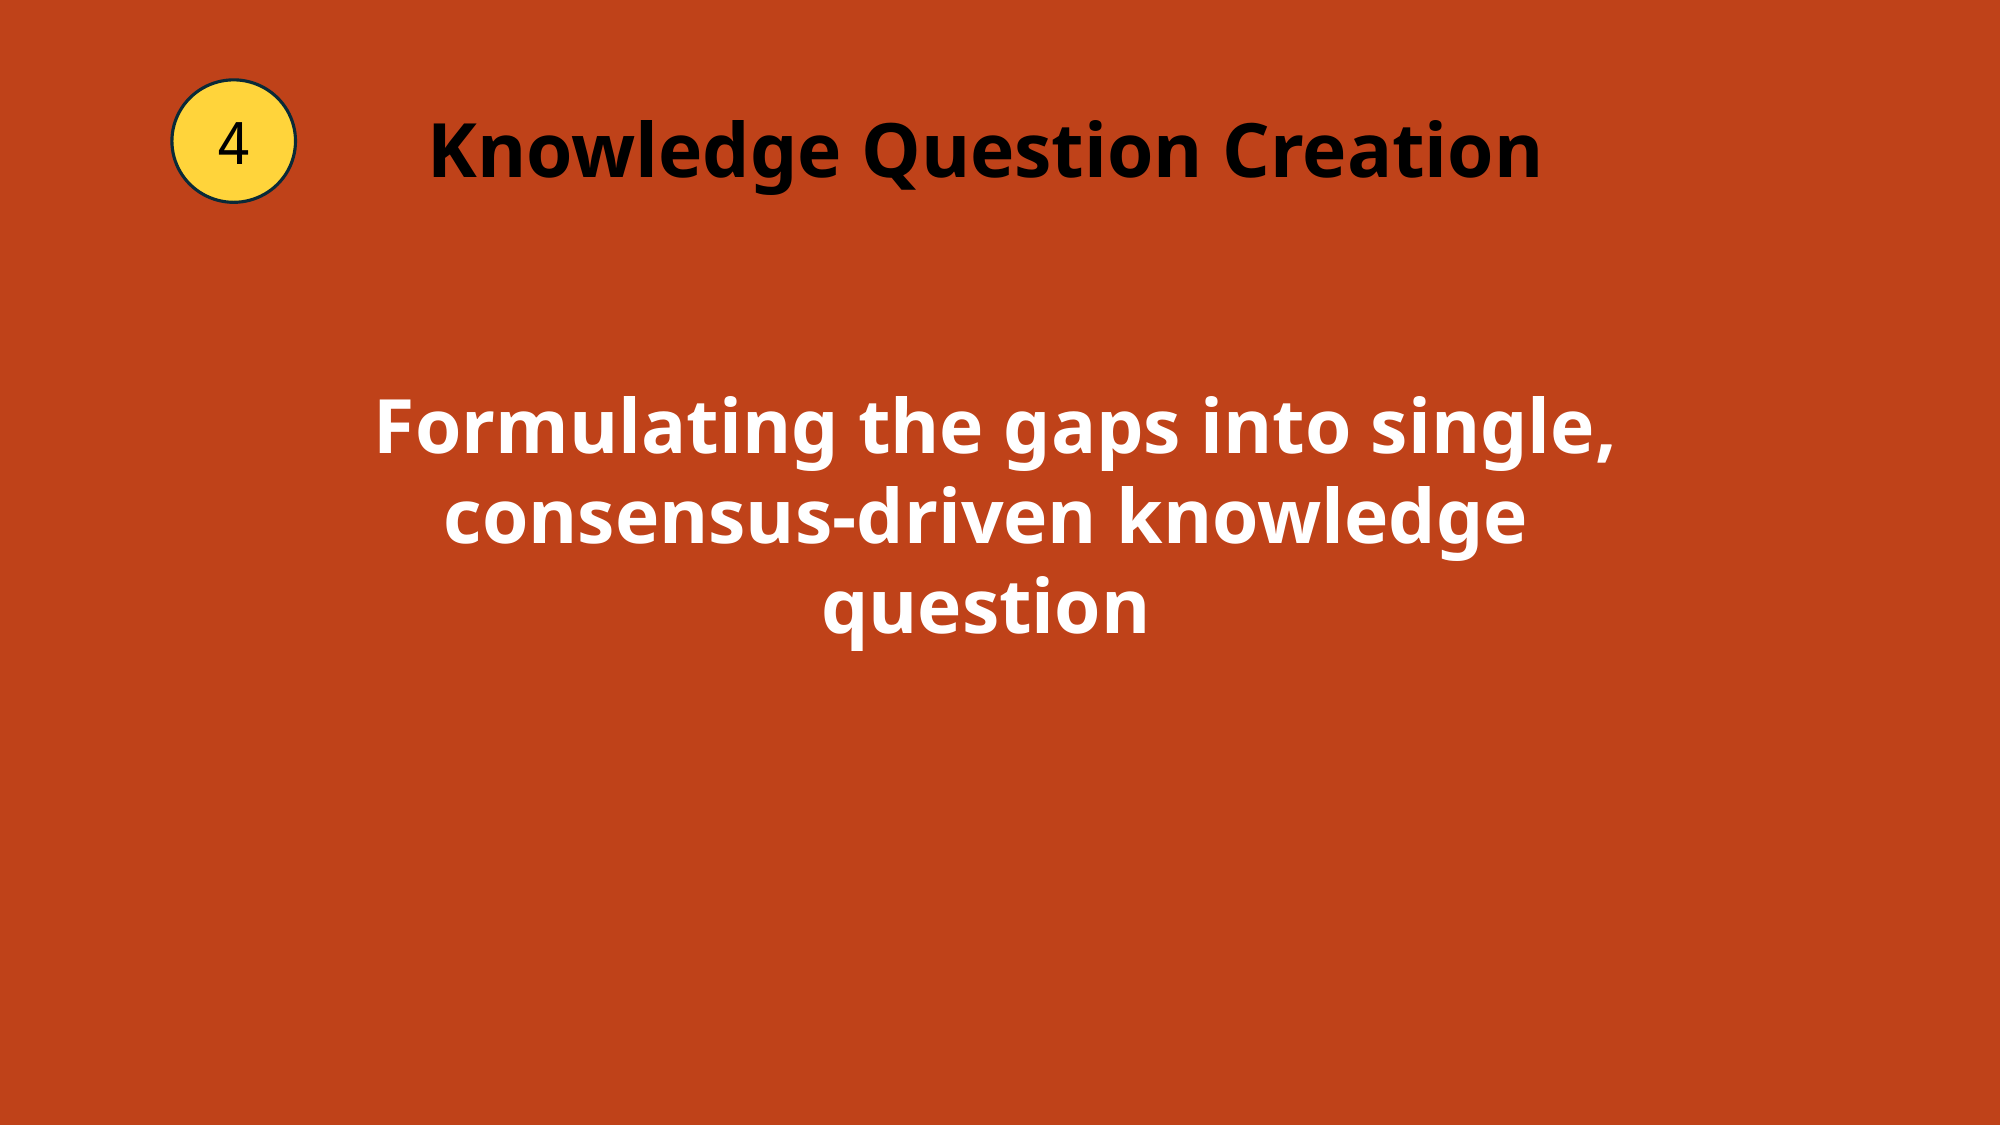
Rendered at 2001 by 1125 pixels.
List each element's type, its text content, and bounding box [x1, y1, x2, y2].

text_box Formulating the gaps into single, consensus-driven knowledge question [295, 371, 1677, 657]
text_box 4 [170, 78, 298, 204]
text_box Knowledge Question Creation [295, 94, 1677, 200]
